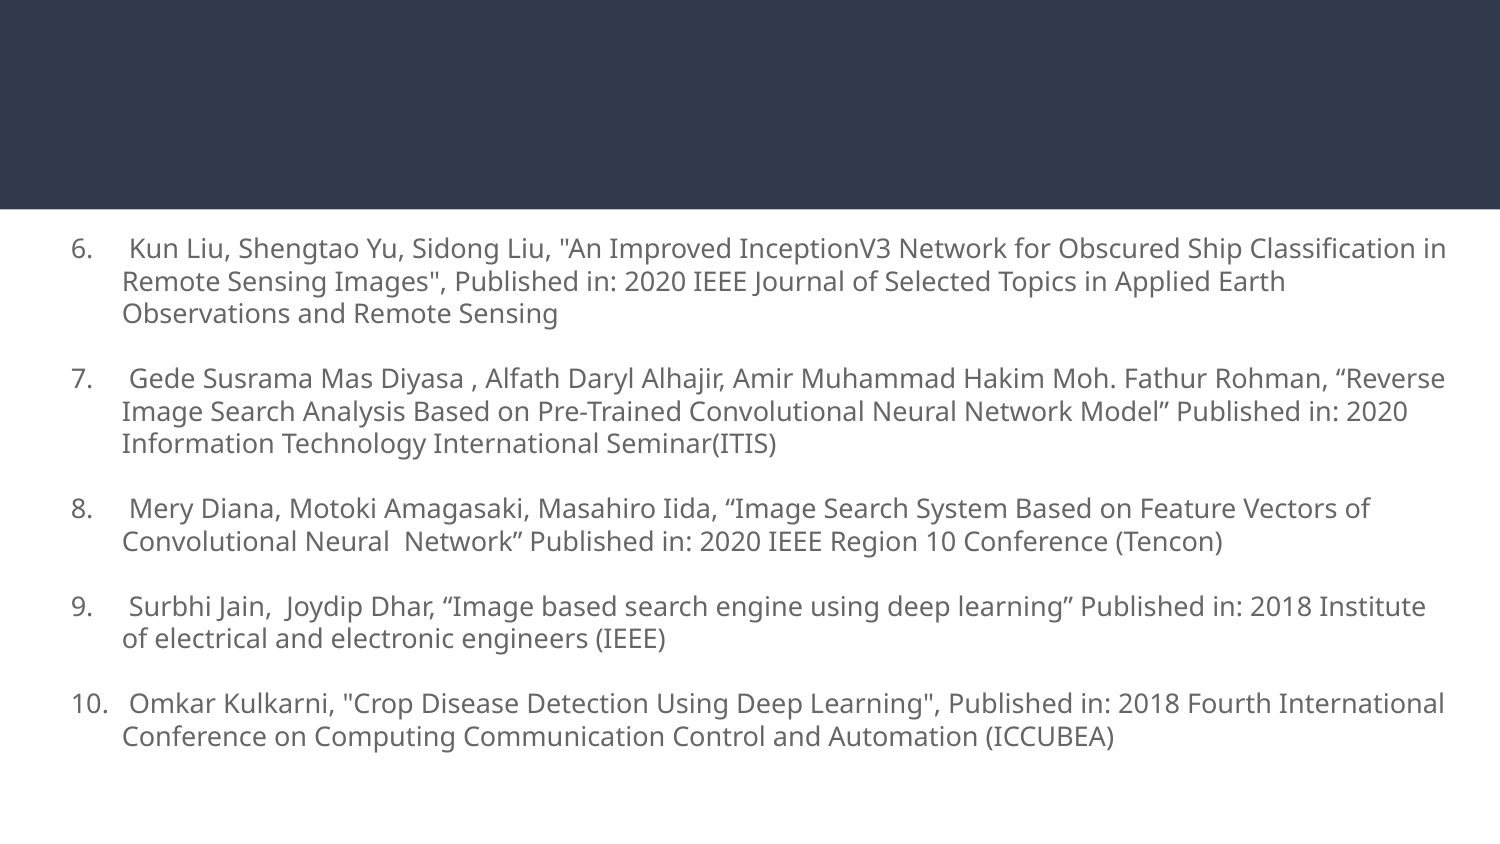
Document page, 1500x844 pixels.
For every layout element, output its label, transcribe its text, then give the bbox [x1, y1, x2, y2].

text_box Kun Liu, Shengtao Yu, Sidong Liu, "An Improved InceptionV3 Network for Obscured Ship Classification in Remote Sensing Images", Published in: 2020 IEEE Journal of Selected Topics in Applied Earth Observations and Remote Sensing Gede Susrama Mas Diyasa , Alfath Daryl Alhajir, Amir Muhammad Hakim Moh. Fathur Rohman, “Reverse Image Search Analysis Based on Pre-Trained Convolutional Neural Network Model” Published in: 2020 Information Technology International Seminar(ITIS) Mery Diana, Motoki Amagasaki, Masahiro Iida, “Image Search System Based on Feature Vectors of Convolutional Neural Network” Published in: 2020 IEEE Region 10 Conference (Tencon) Surbhi Jain, Joydip Dhar, “Image based search engine using deep learning” Published in: 2018 Institute of electrical and electronic engineers (IEEE) Omkar Kulkarni, "Crop Disease Detection Using Deep Learning", Published in: 2018 Fourth International Conference on Computing Communication Control and Automation (ICCUBEA) [31, 216, 1474, 820]
